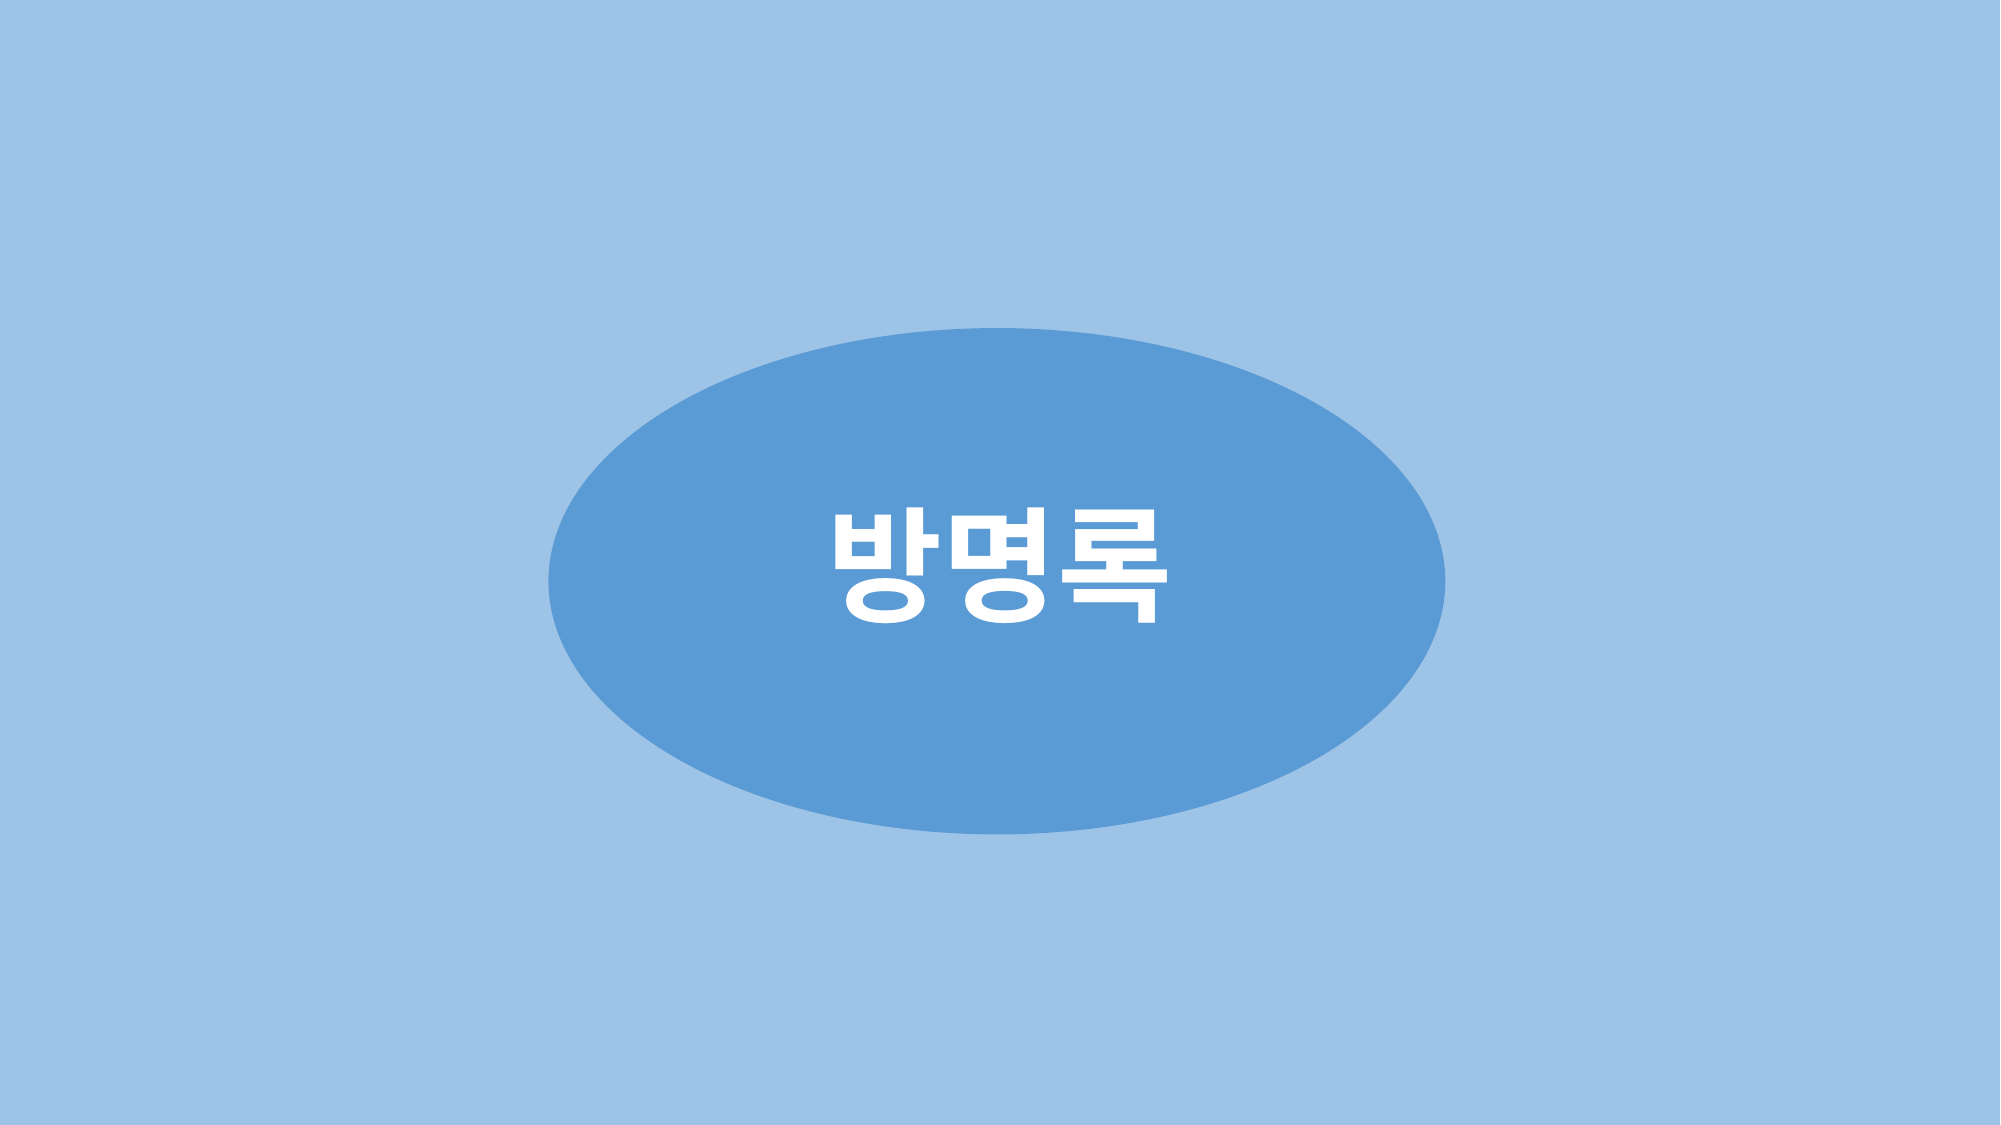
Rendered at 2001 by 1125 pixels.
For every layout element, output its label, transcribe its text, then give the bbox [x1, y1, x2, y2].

text_box [634, 732, 1359, 836]
text_box [0, 0, 2000, 1125]
text_box 방명록 [483, 393, 1517, 732]
text_box [694, 327, 1300, 393]
